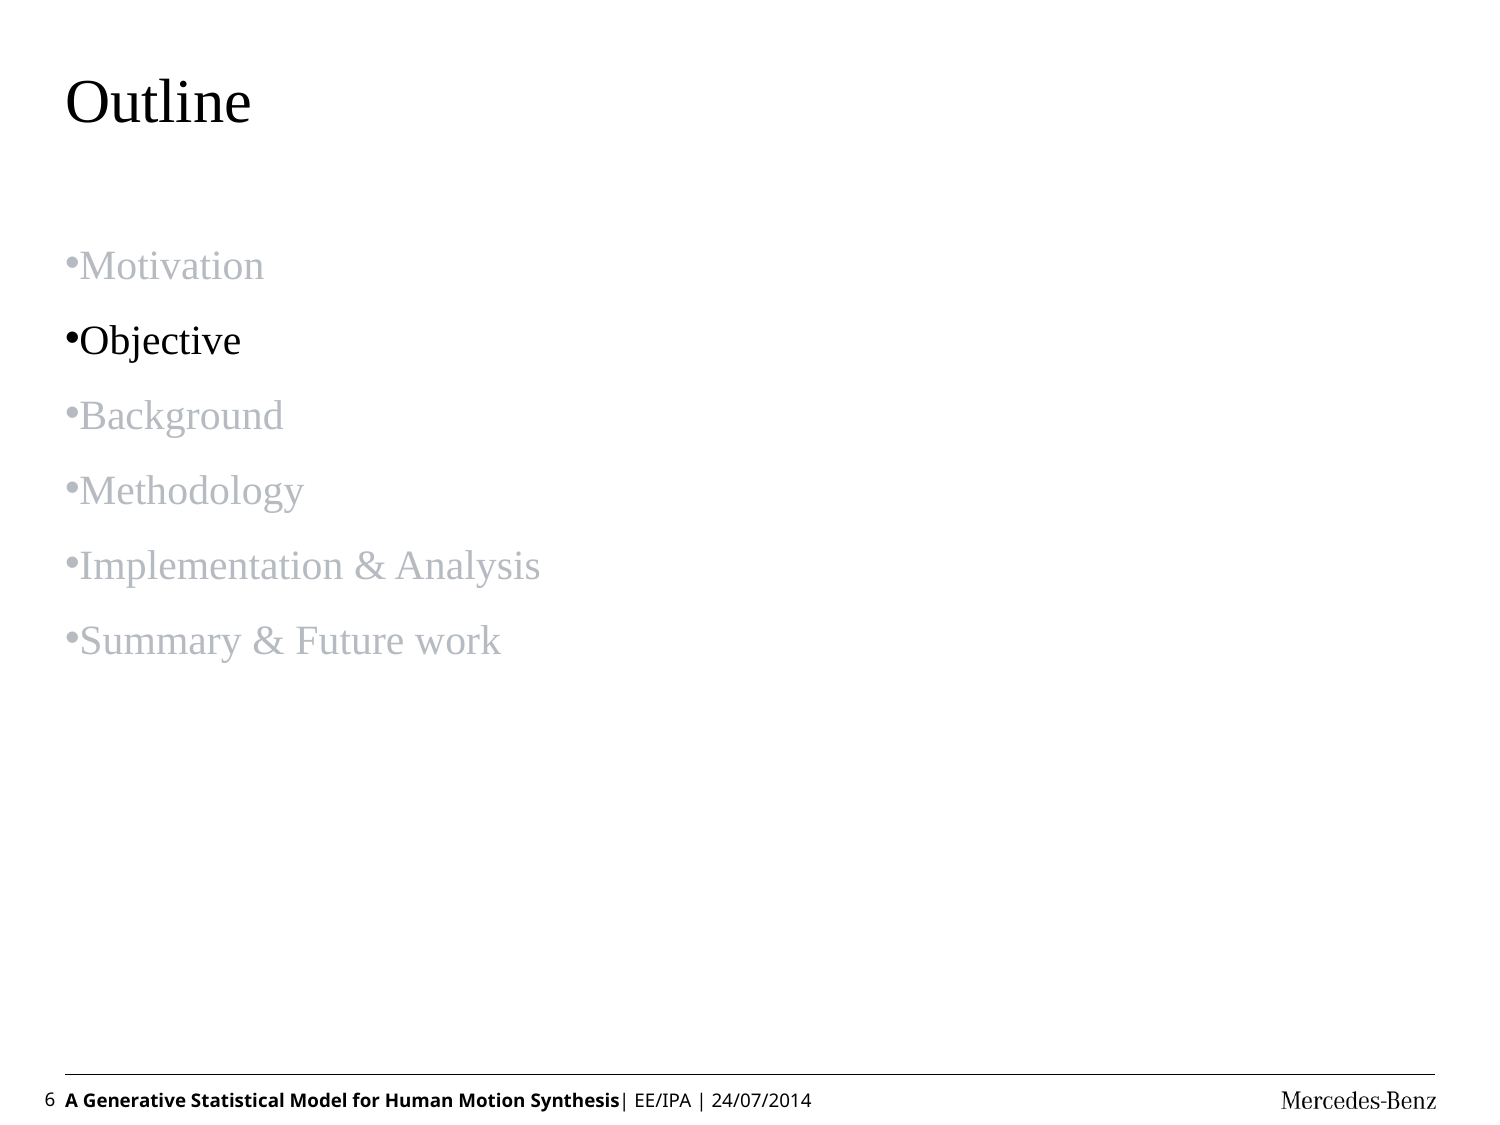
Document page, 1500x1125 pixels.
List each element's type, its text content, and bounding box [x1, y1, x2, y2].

title Outline [64, 60, 1435, 208]
footer A Generative Statistical Model for Human Motion Synthesis| EE/IPA | 24/07/2014 [64, 1074, 869, 1125]
list Motivation Objective Background Methodology Implementation & Analysis Summary & Future work [64, 233, 1435, 1050]
slide_number 6 [14, 1074, 56, 1125]
picture [1281, 1091, 1436, 1109]
